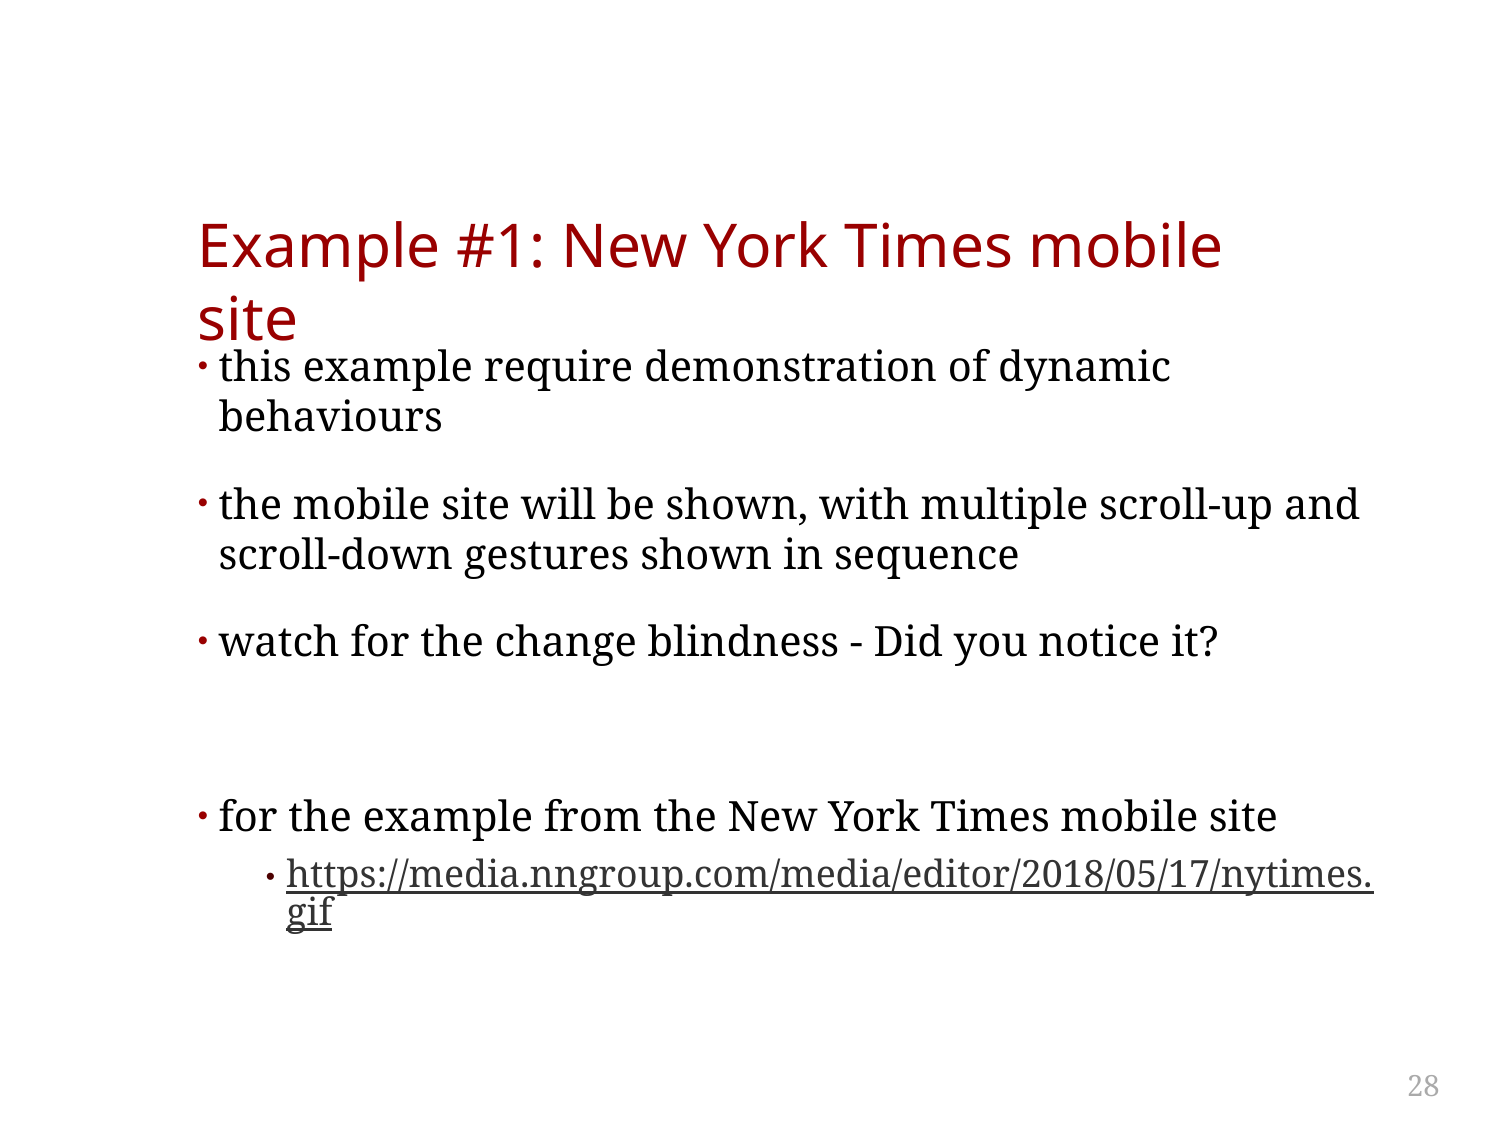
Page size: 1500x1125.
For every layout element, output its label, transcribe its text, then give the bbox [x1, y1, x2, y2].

title Example #1: New York Times mobile site [190, 203, 1310, 337]
list this example require demonstration of dynamic behaviours the mobile site will be shown, with multiple scroll-up and scroll-down gestures shown in sequence watch for the change blindness - Did you notice it? for the example from the New York Times mobile site https://media.nngroup.com/media/editor/2018/05/17/nytimes.gif [190, 336, 1397, 1125]
slide_number 28 [1349, 1050, 1498, 1125]
